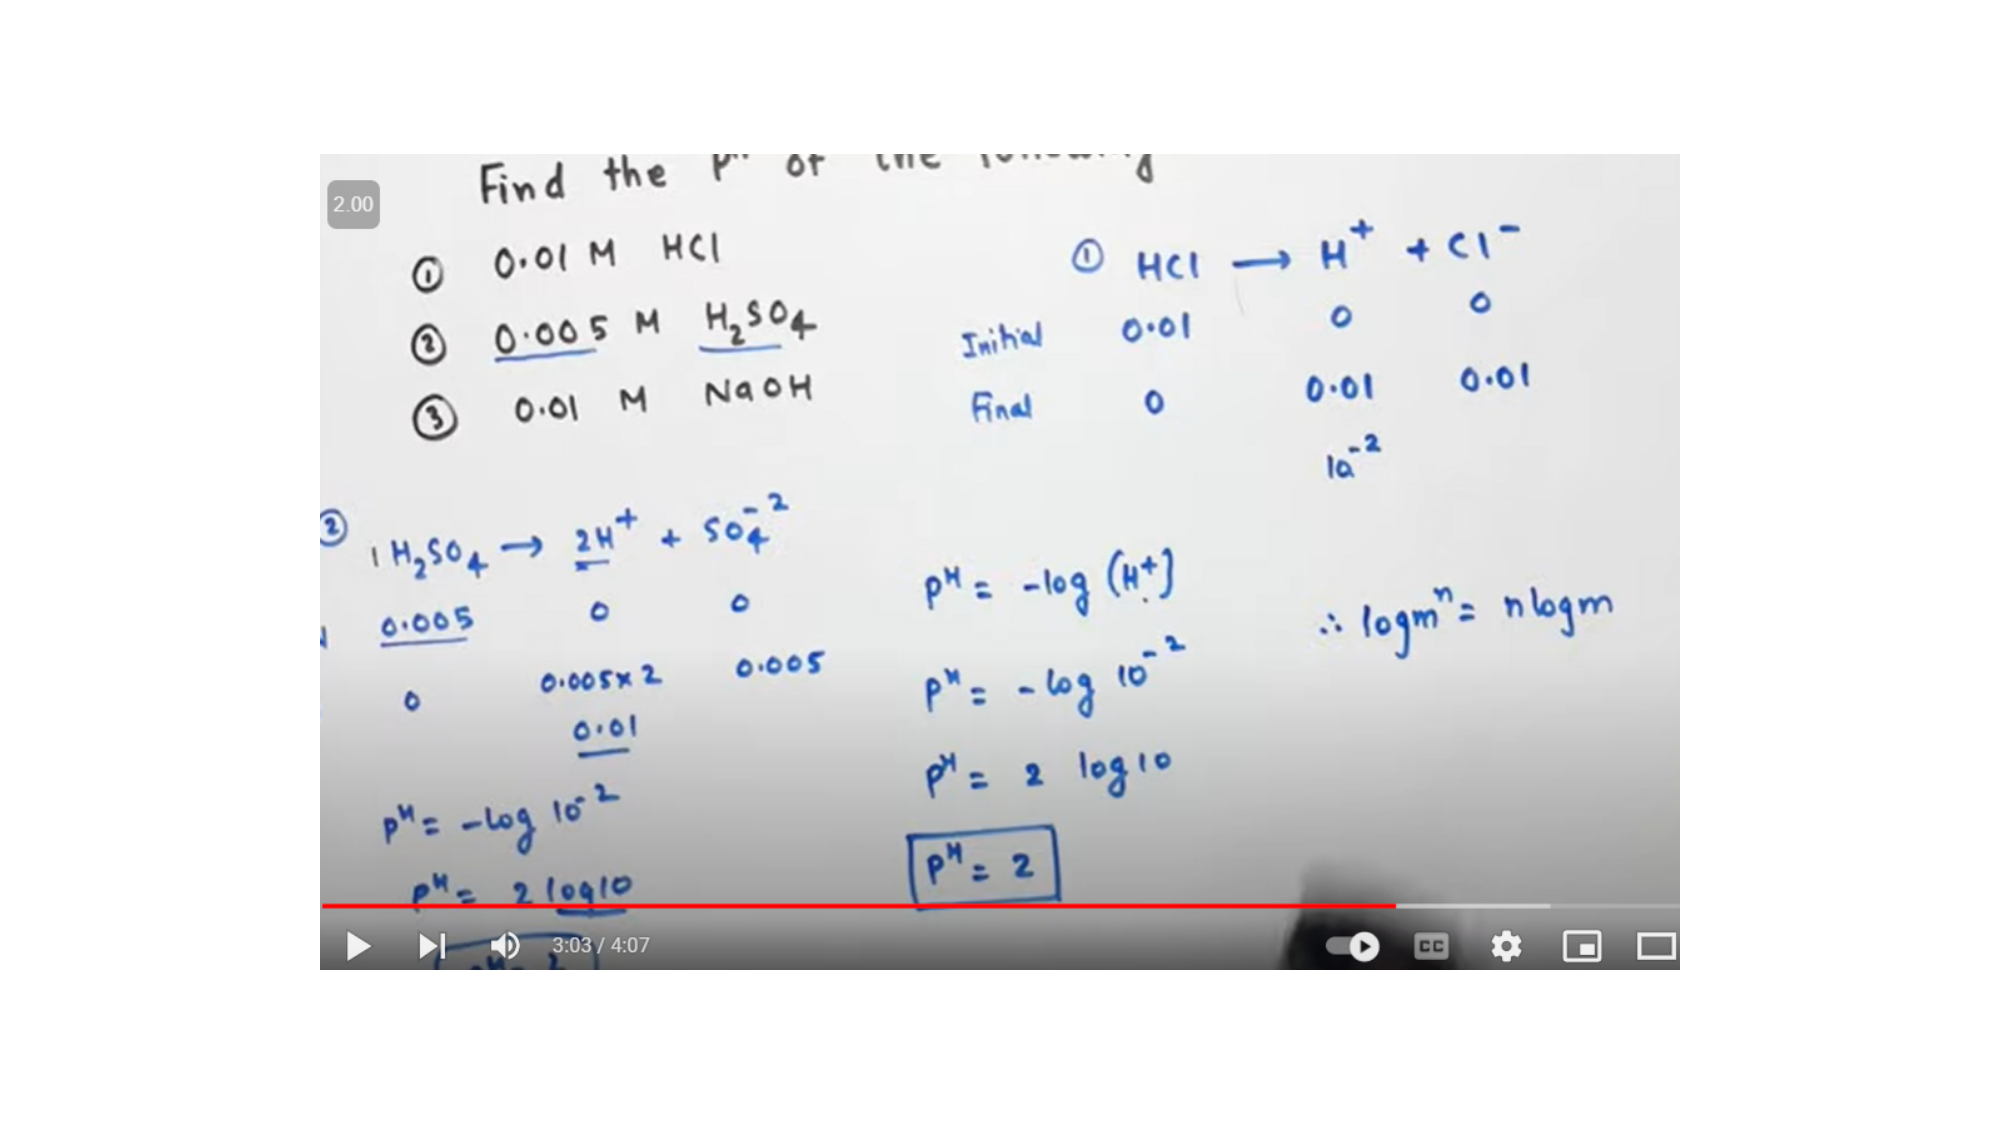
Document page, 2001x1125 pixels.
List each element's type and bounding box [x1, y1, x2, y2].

picture [320, 154, 1680, 970]
